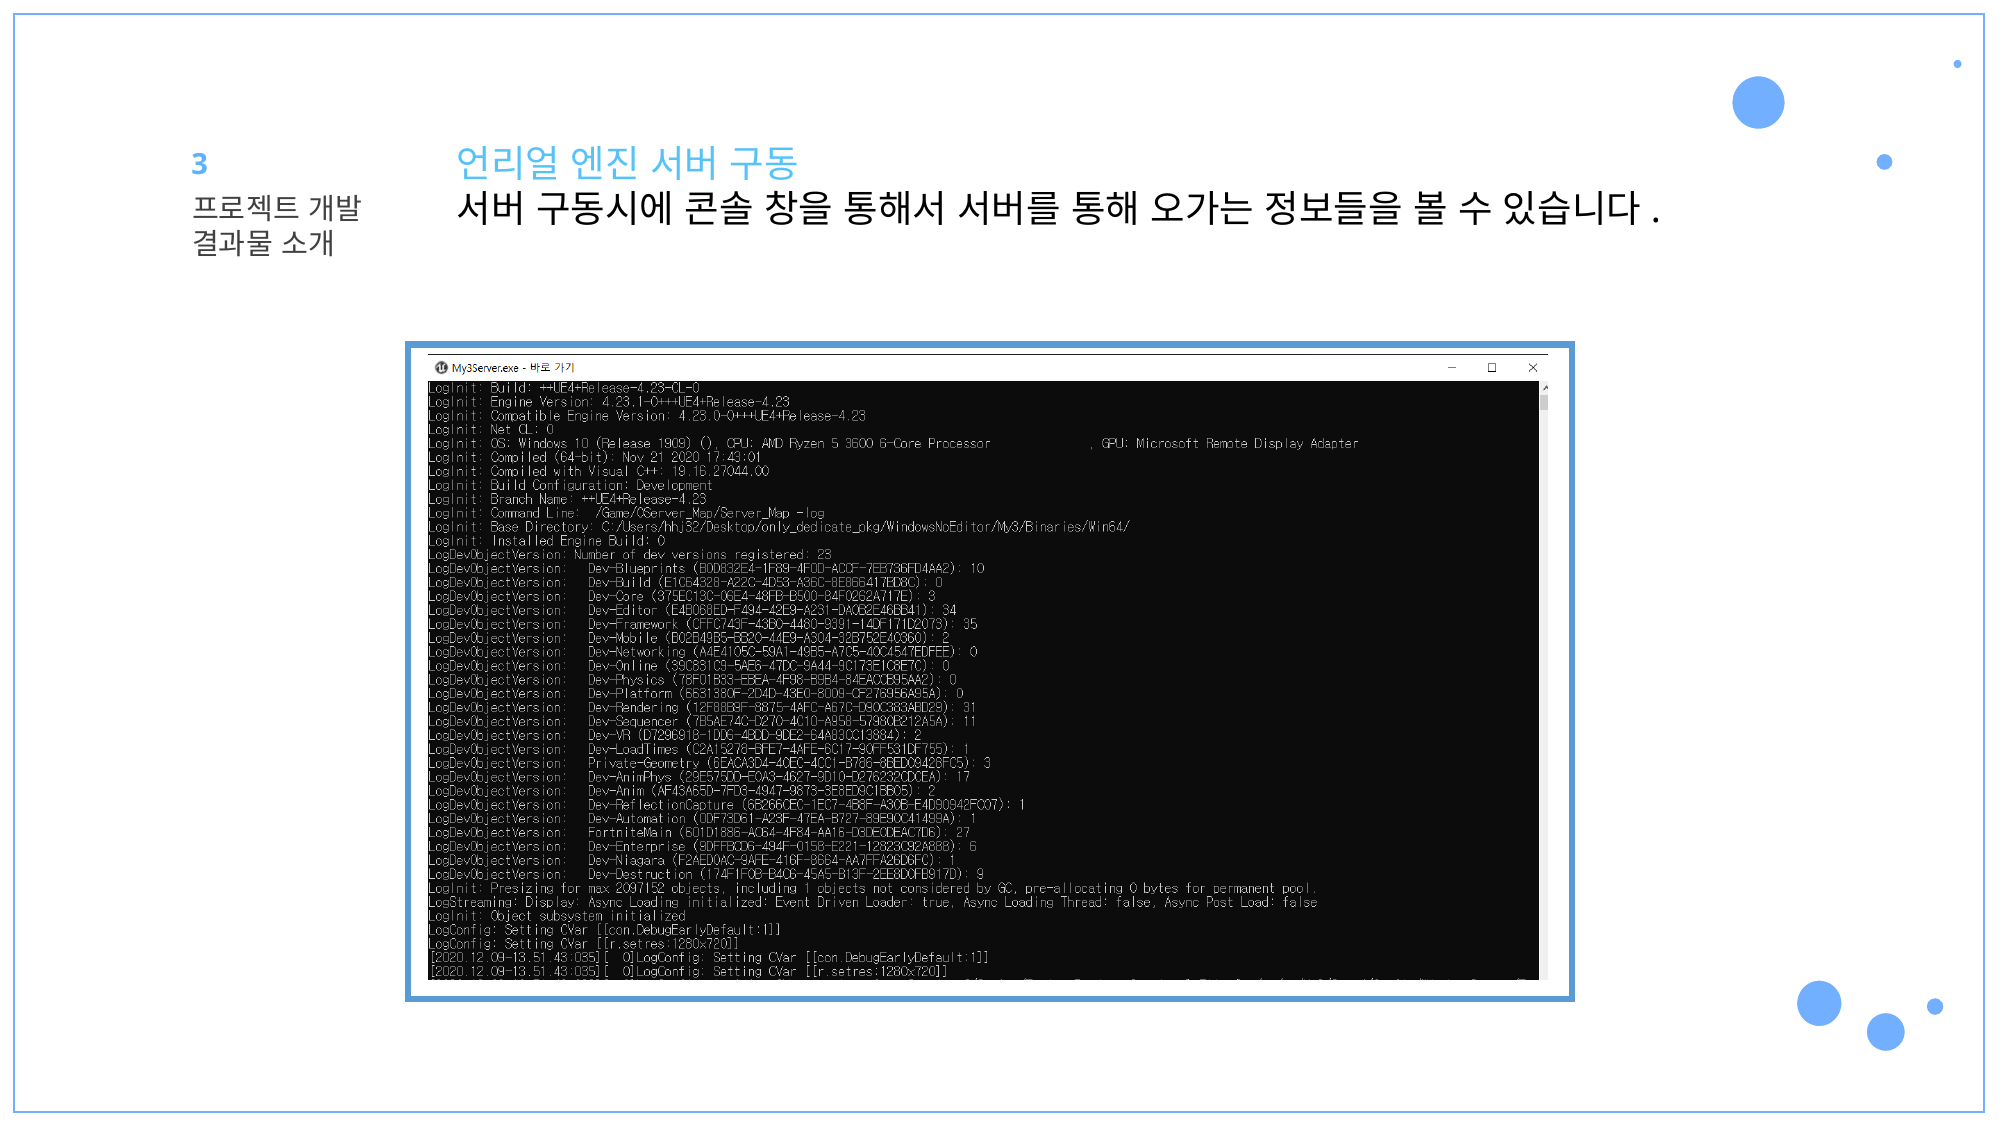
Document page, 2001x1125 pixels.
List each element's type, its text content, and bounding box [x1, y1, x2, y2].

text_box 프로젝트 개발 결과물 소개 [177, 182, 383, 268]
text_box [1924, 996, 1946, 1018]
text_box [407, 344, 1573, 1000]
text_box [1874, 151, 1895, 173]
text_box [1864, 1010, 1907, 1053]
text_box [13, 13, 1985, 1113]
text_box 언리얼 엔진 서버 구동 서버 구동시에 콘솔 창을 통해서 서버를 통해 오가는 정보들을 볼 수 있습니다. [442, 132, 1657, 238]
text_box [1951, 57, 1964, 71]
text_box [1795, 978, 1844, 1029]
text_box [1730, 74, 1787, 131]
text_box 3 [176, 138, 238, 189]
picture [428, 354, 1548, 980]
